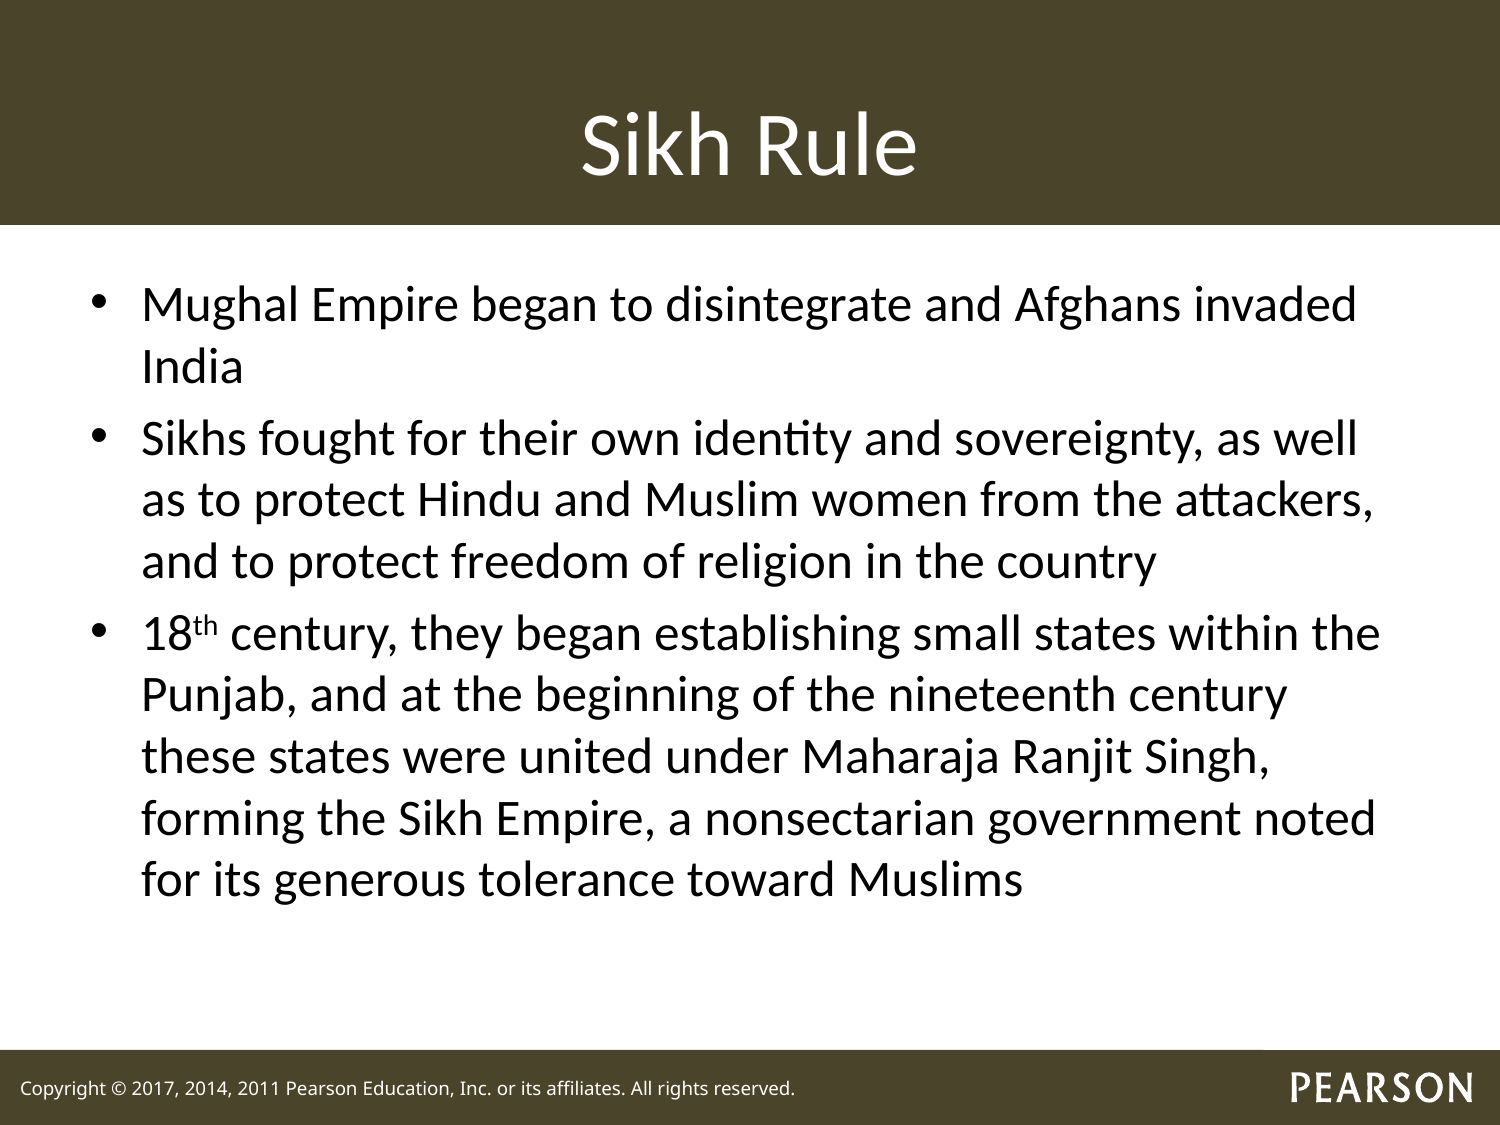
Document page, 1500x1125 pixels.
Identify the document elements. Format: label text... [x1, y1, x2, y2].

title Sikh Rule [75, 45, 1425, 233]
list Mughal Empire began to disintegrate and Afghans invaded India Sikhs fought for their own identity and sovereignty, as well as to protect Hindu and Muslim women from the attackers, and to protect freedom of religion in the country 18th century, they began establishing small states within the Punjab, and at the beginning of the nineteenth century these states were united under Maharaja Ranjit Singh, forming the Sikh Empire, a nonsectarian government noted for its generous tolerance toward Muslims [75, 262, 1425, 1005]
